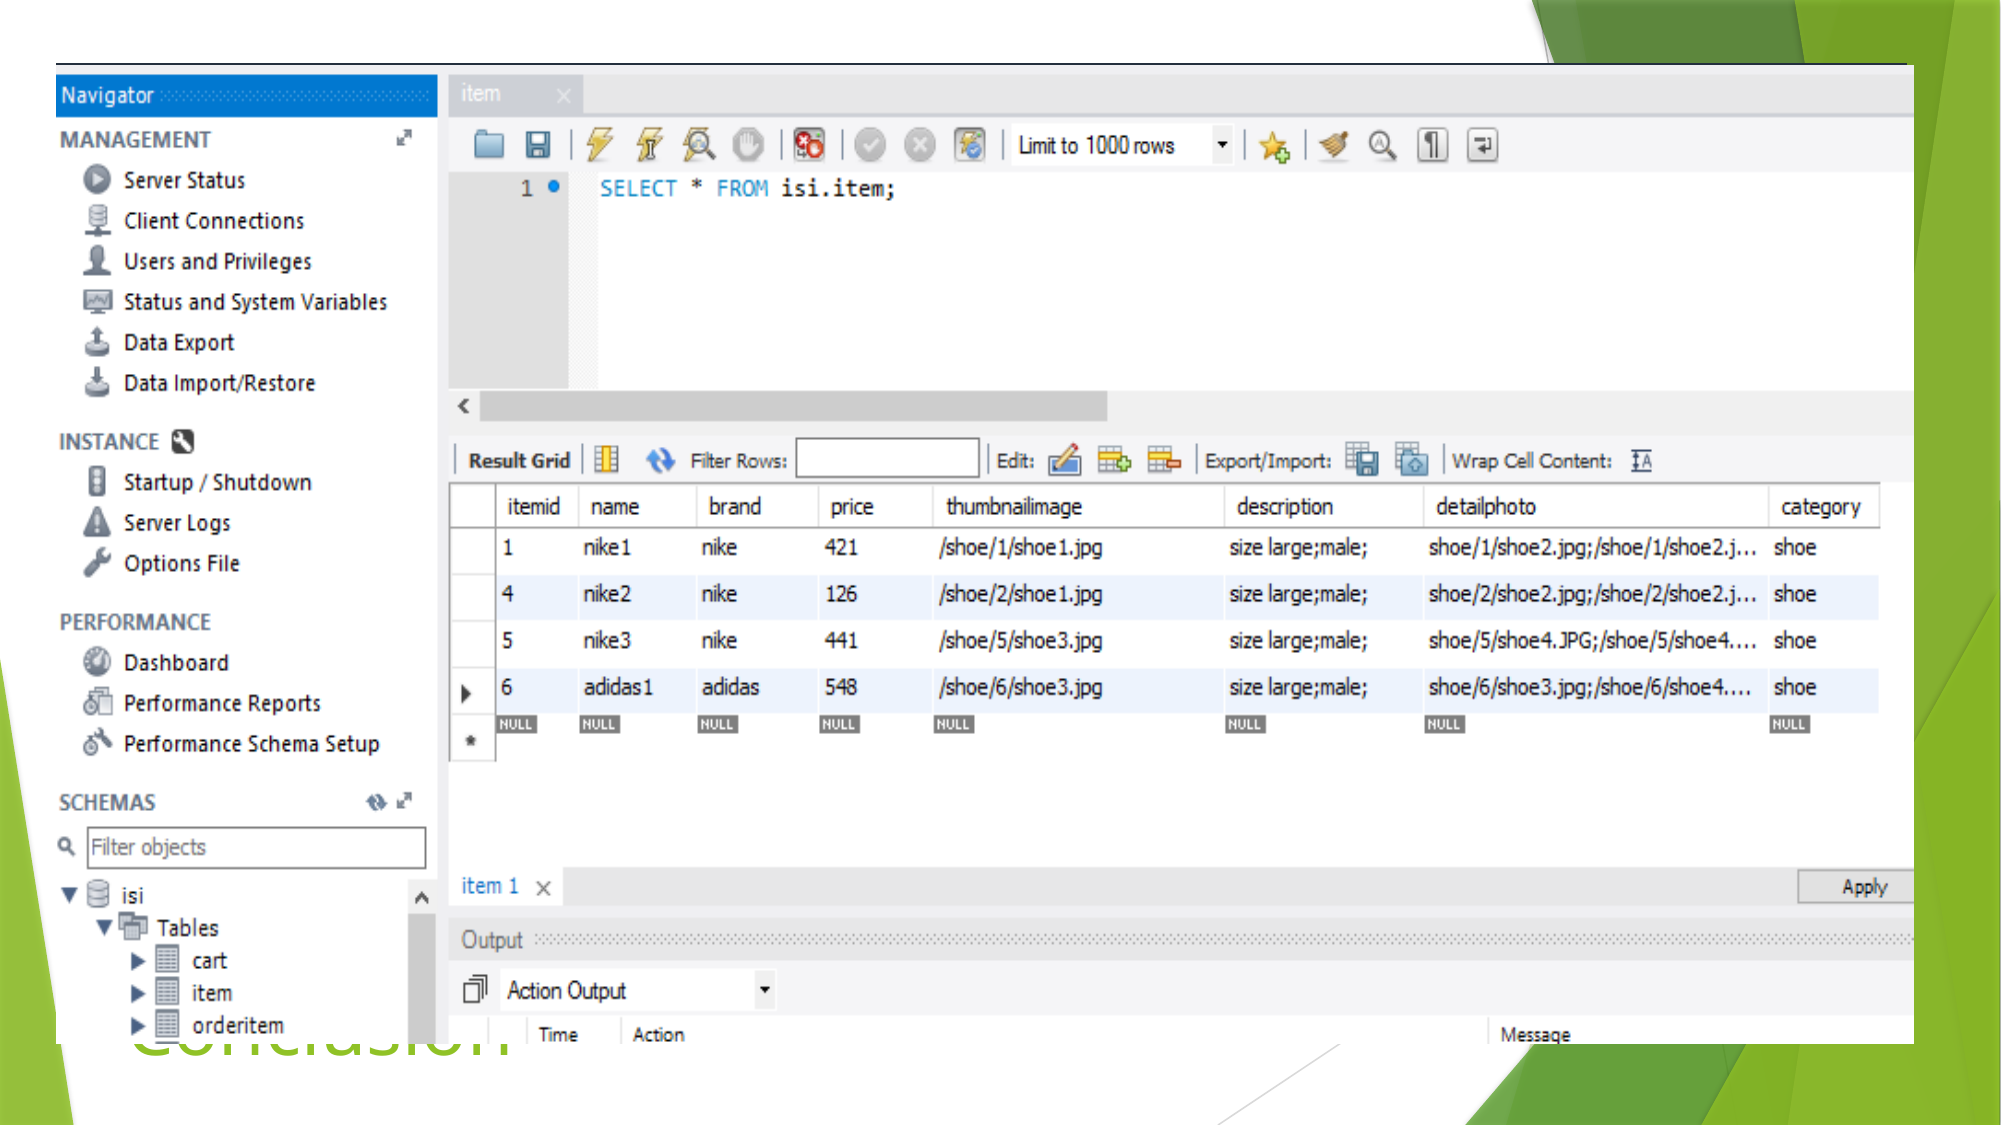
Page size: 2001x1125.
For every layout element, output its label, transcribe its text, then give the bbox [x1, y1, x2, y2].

title Conclusion and Further Work Conclusion [111, 1056, 1522, 1100]
picture [56, 63, 1915, 1045]
